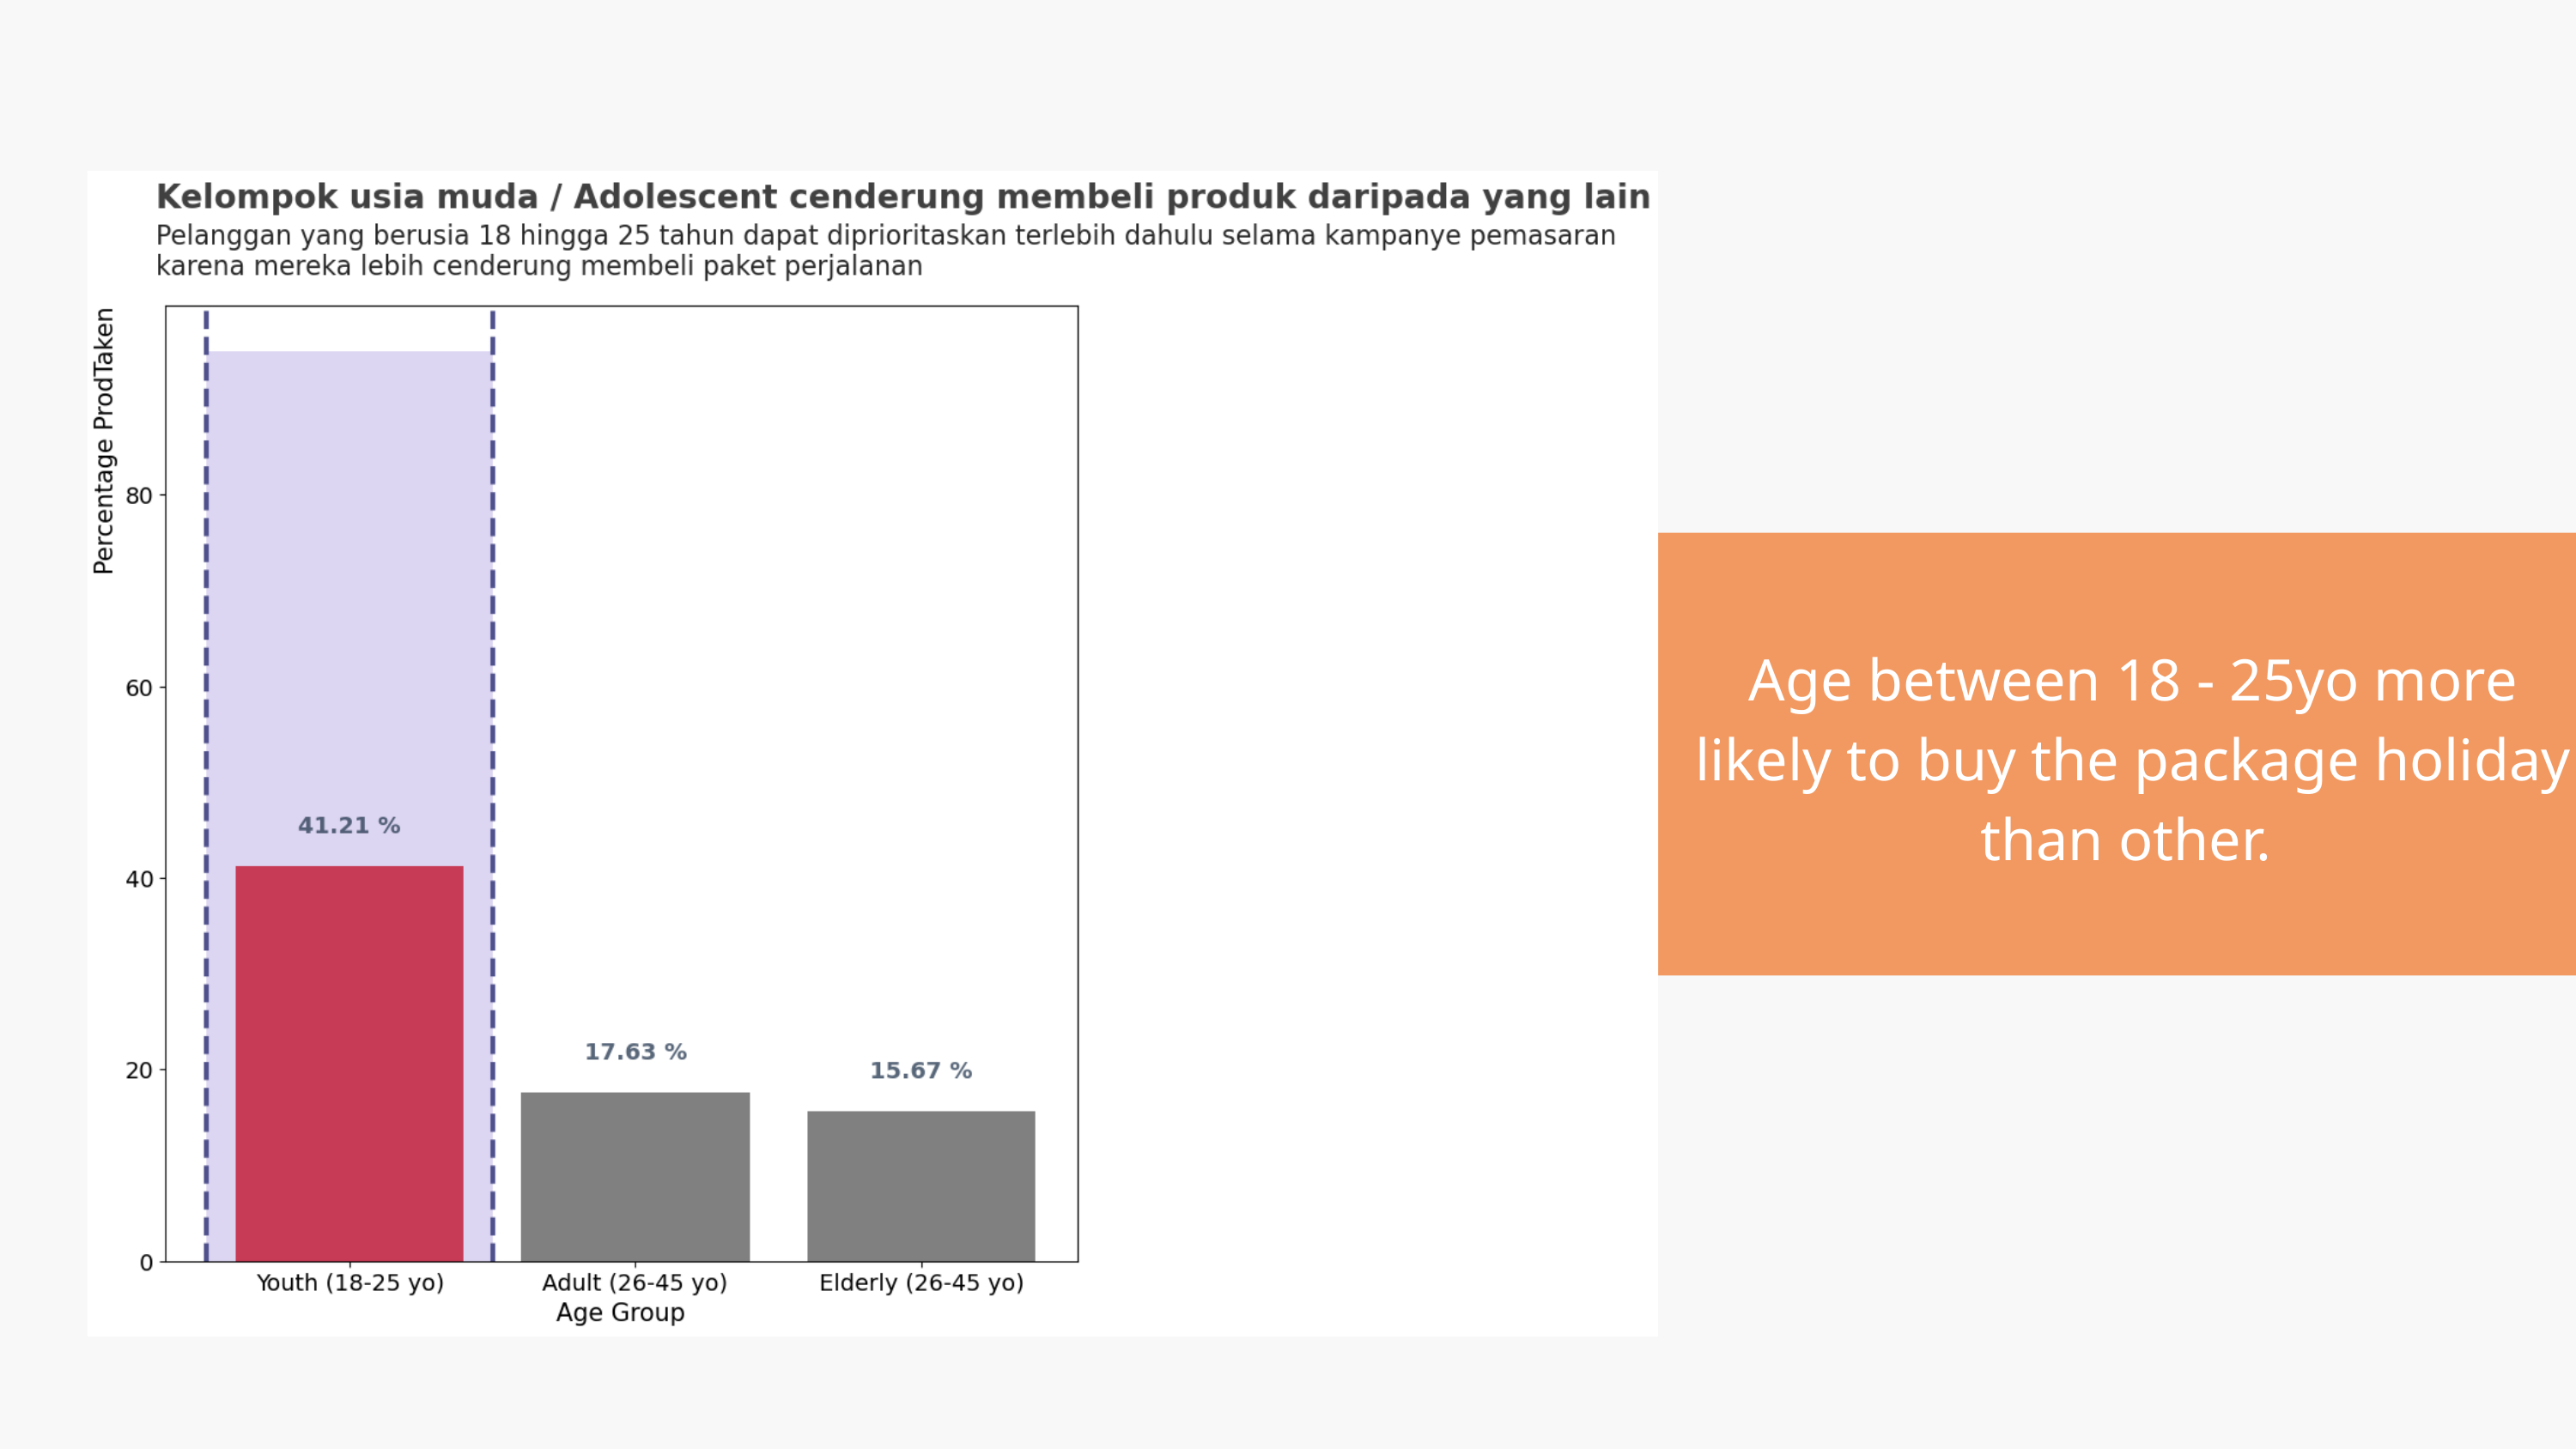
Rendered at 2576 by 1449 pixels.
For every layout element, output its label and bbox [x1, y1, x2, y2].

text_box [87, 171, 1659, 1337]
text_box [1473, 532, 2576, 976]
